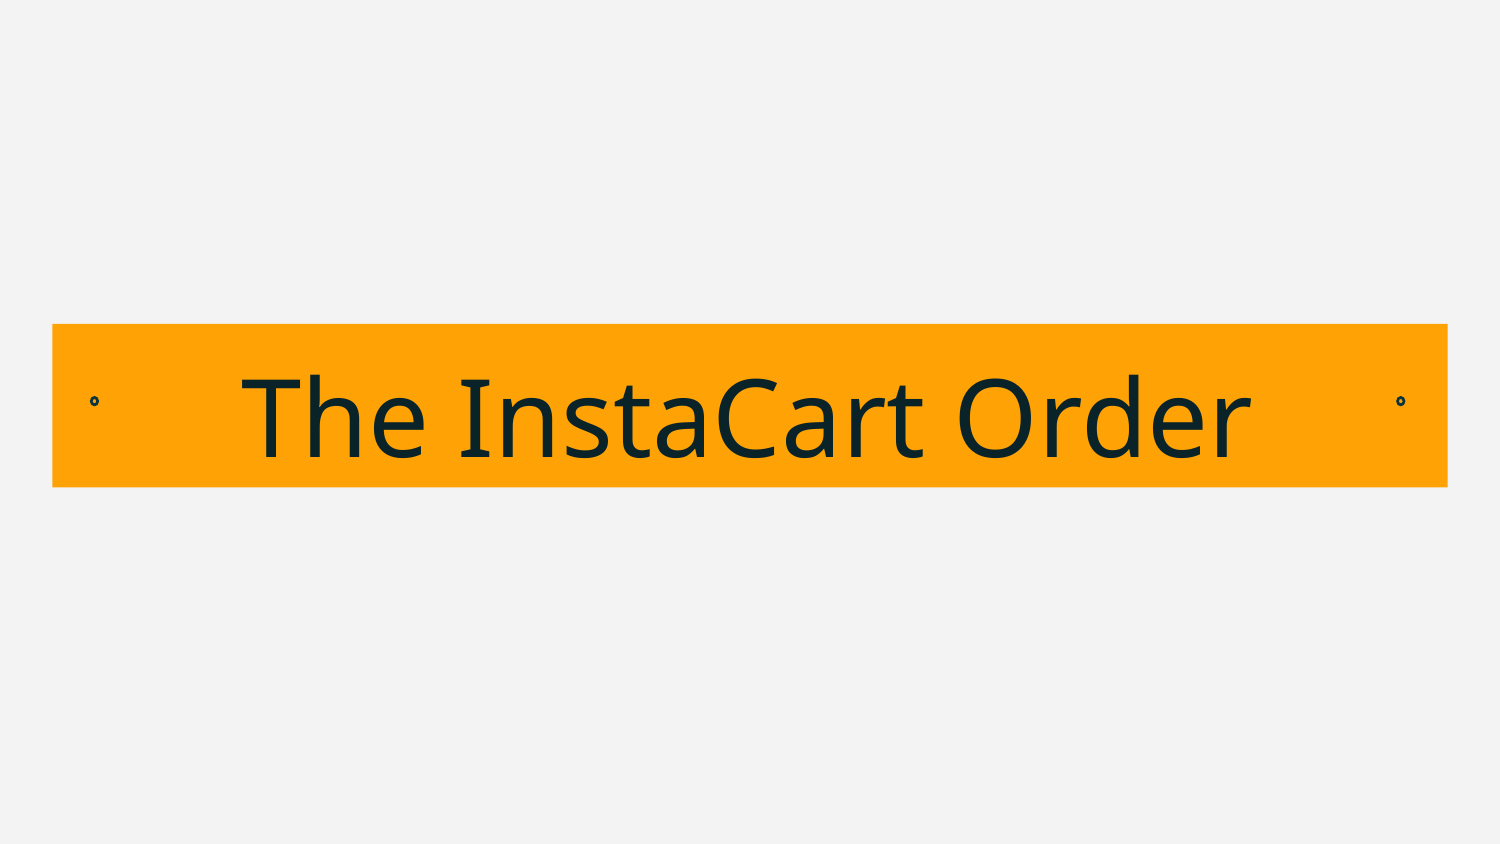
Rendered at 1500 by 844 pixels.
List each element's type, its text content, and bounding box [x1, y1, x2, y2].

text_box [90, 396, 99, 406]
text_box [1396, 396, 1405, 406]
title The InstaCart Order [223, 333, 1272, 429]
text_box [52, 323, 1448, 488]
